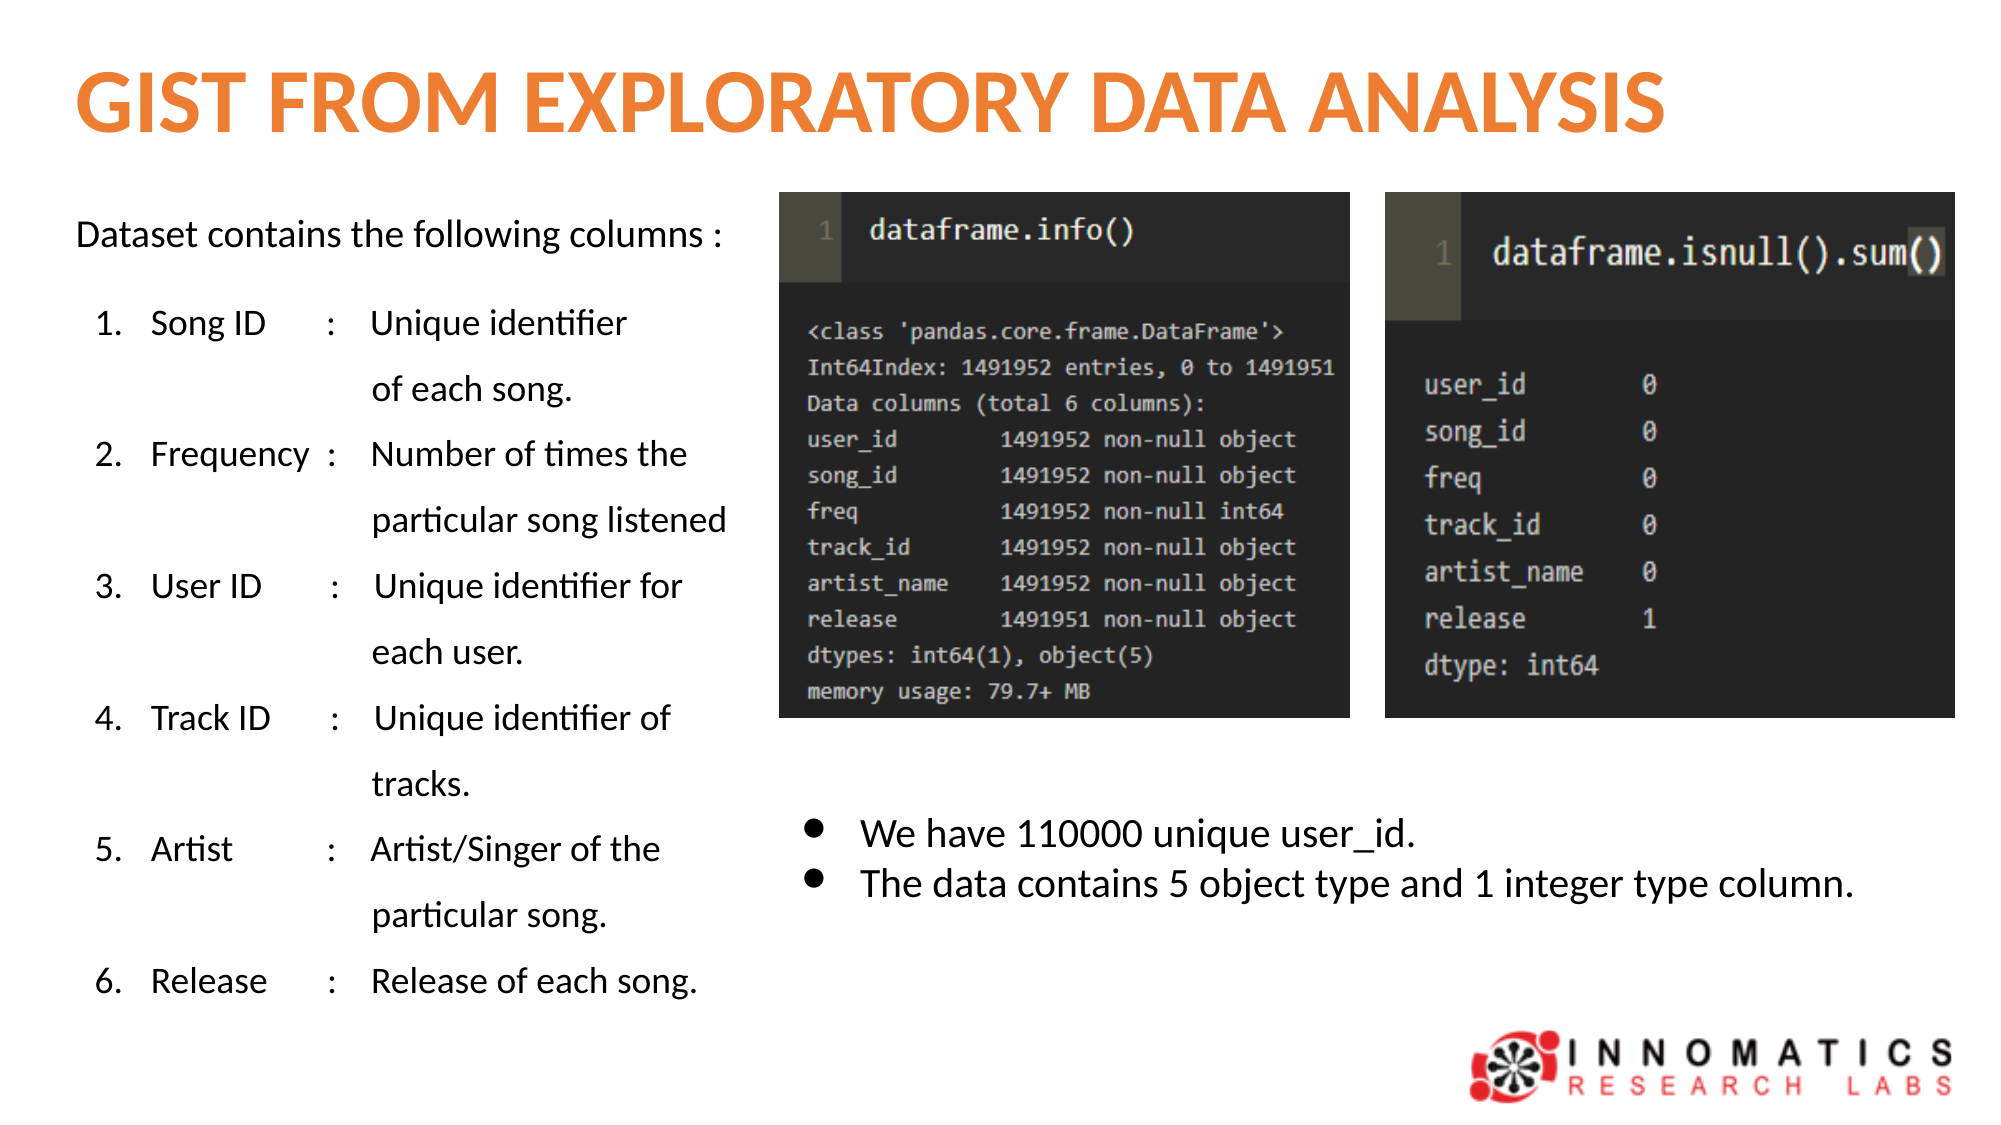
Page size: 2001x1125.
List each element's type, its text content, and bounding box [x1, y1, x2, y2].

text_box GIST FROM EXPLORATORY DATA ANALYSIS [60, 25, 1964, 166]
picture [779, 192, 1350, 718]
picture [1445, 1014, 1975, 1125]
picture [1384, 192, 1955, 718]
text_box We have 110000 unique user_id. The data contains 5 object type and 1 integer type column. [769, 790, 1955, 921]
text_box Dataset contains the following columns : Song ID : Unique identifier of each song. Frequency : Number of times the particular song listened User ID : Unique identifier for each user. Track ID : Unique identifier of tracks. Artist : Artist/Singer of the particular song. Release : Release of each song. [60, 192, 744, 1017]
